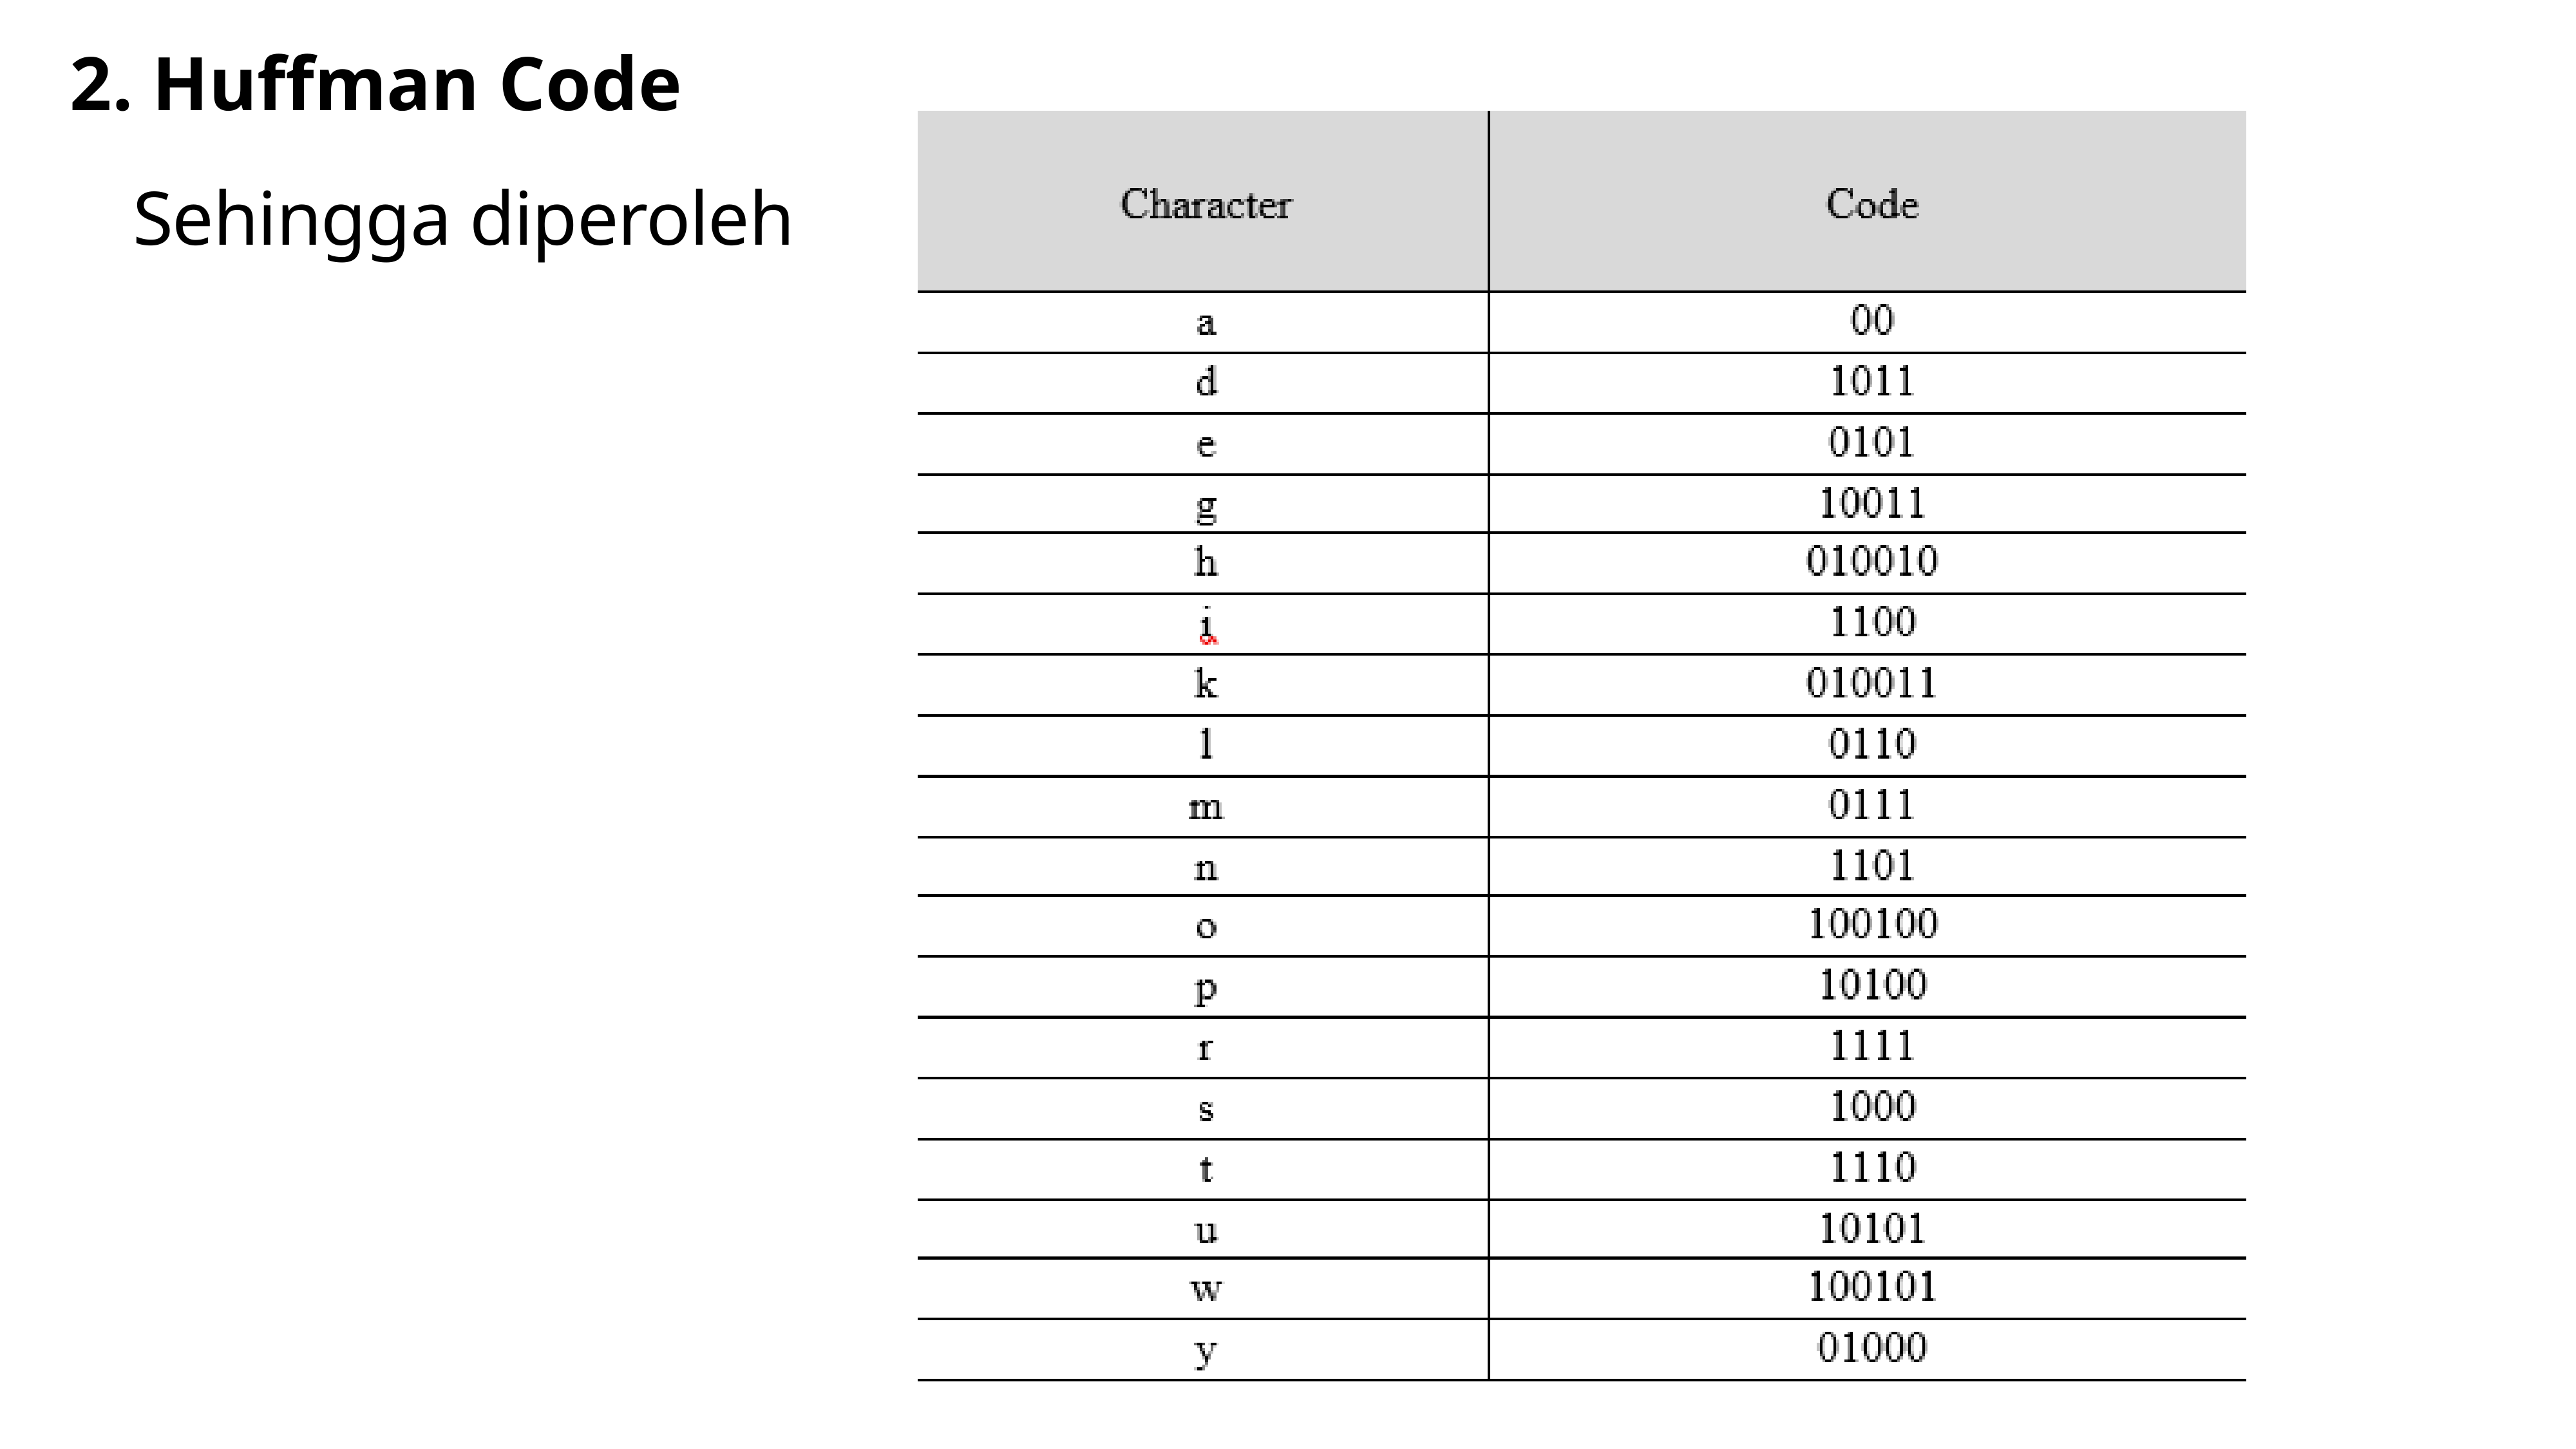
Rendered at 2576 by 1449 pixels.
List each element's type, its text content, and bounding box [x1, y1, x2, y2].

list Sehingga diperoleh [127, 165, 2449, 1418]
list 2. Huffman Code [64, 31, 2387, 131]
picture [917, 111, 2246, 1387]
